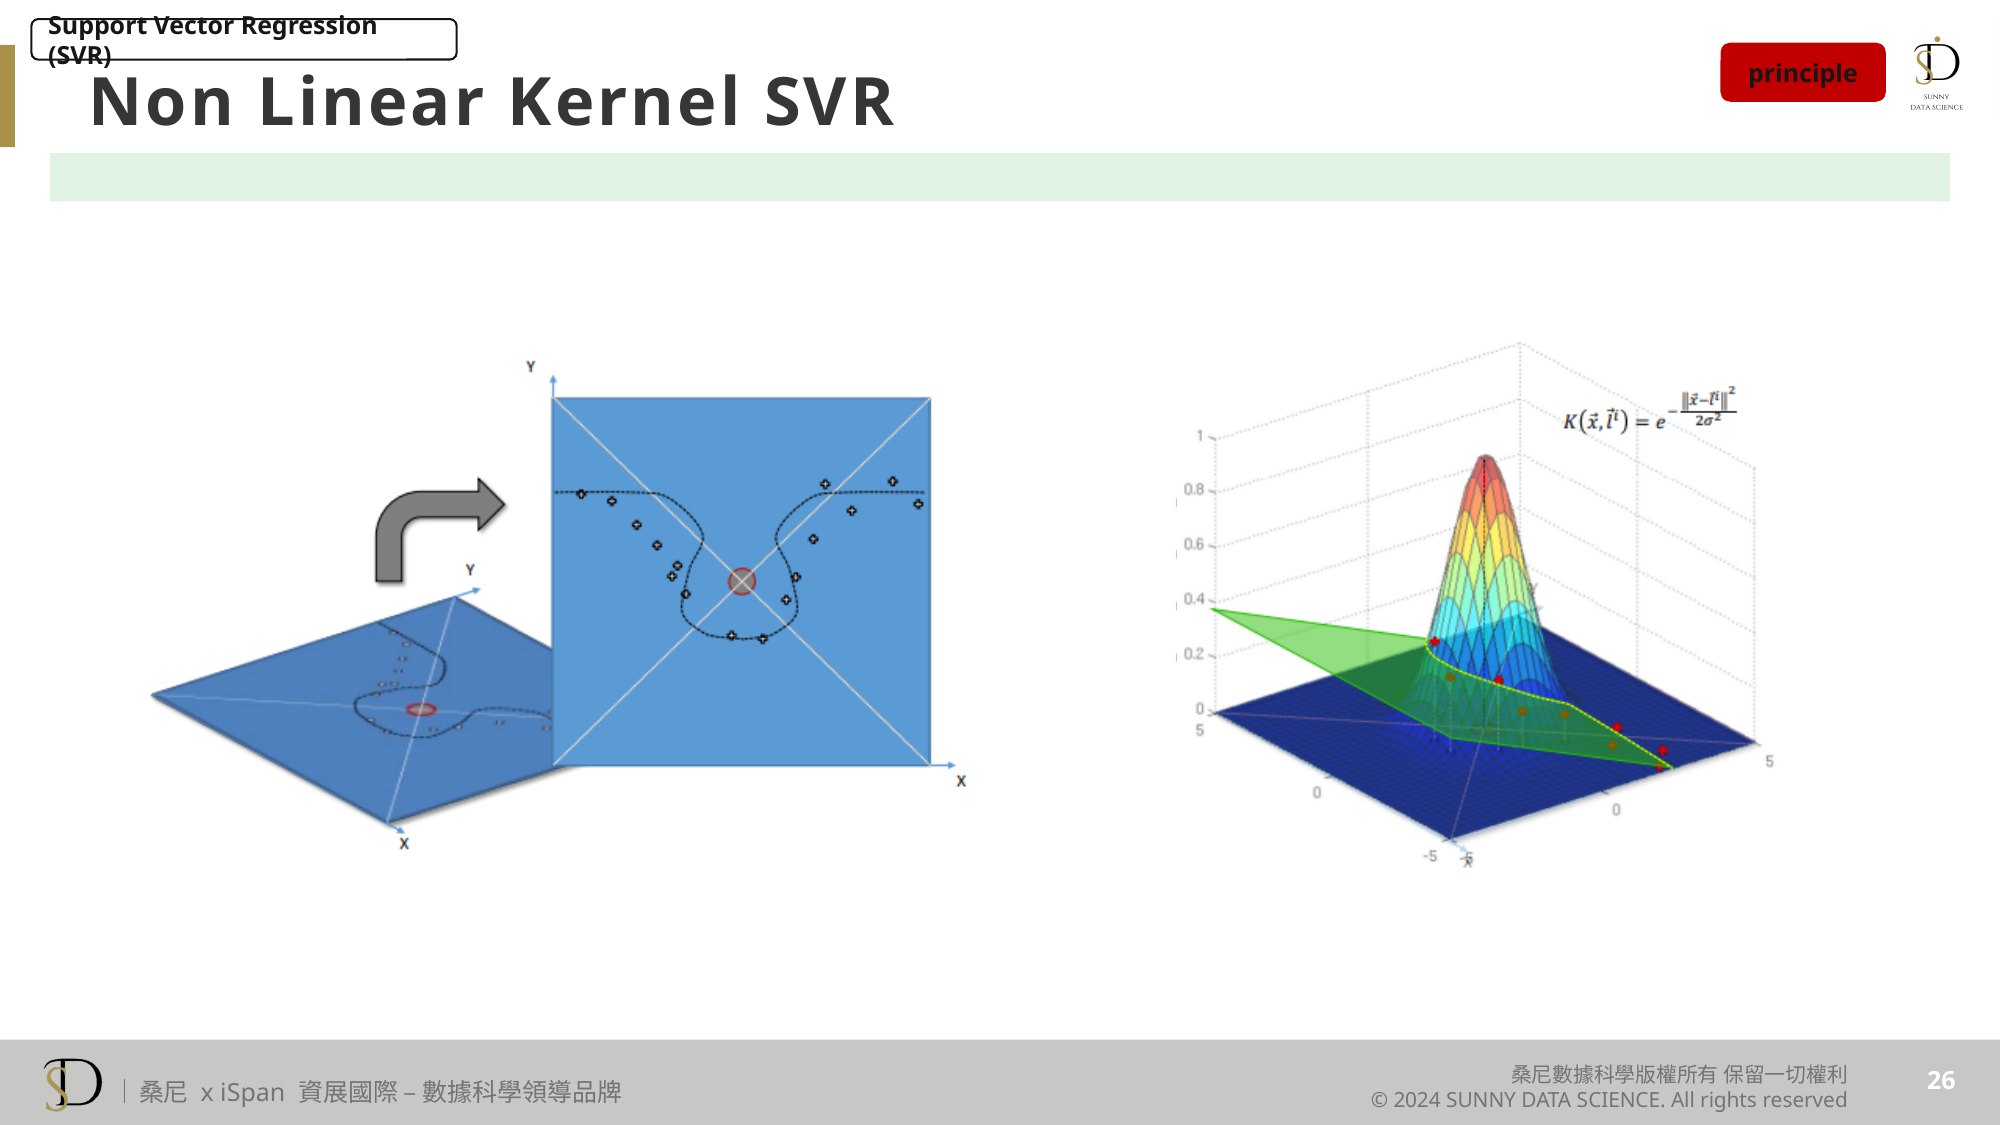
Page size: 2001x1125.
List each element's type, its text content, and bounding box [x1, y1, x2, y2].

picture [0, 1020, 145, 1125]
text_box principle [1719, 41, 1887, 103]
picture [1153, 337, 1781, 871]
text_box Support Vector Regression (SVR) [30, 18, 458, 61]
text_box [49, 152, 1951, 202]
text_box Non Linear Kernel SVR [73, 39, 1937, 152]
picture [1880, 14, 1993, 127]
picture [149, 337, 983, 854]
